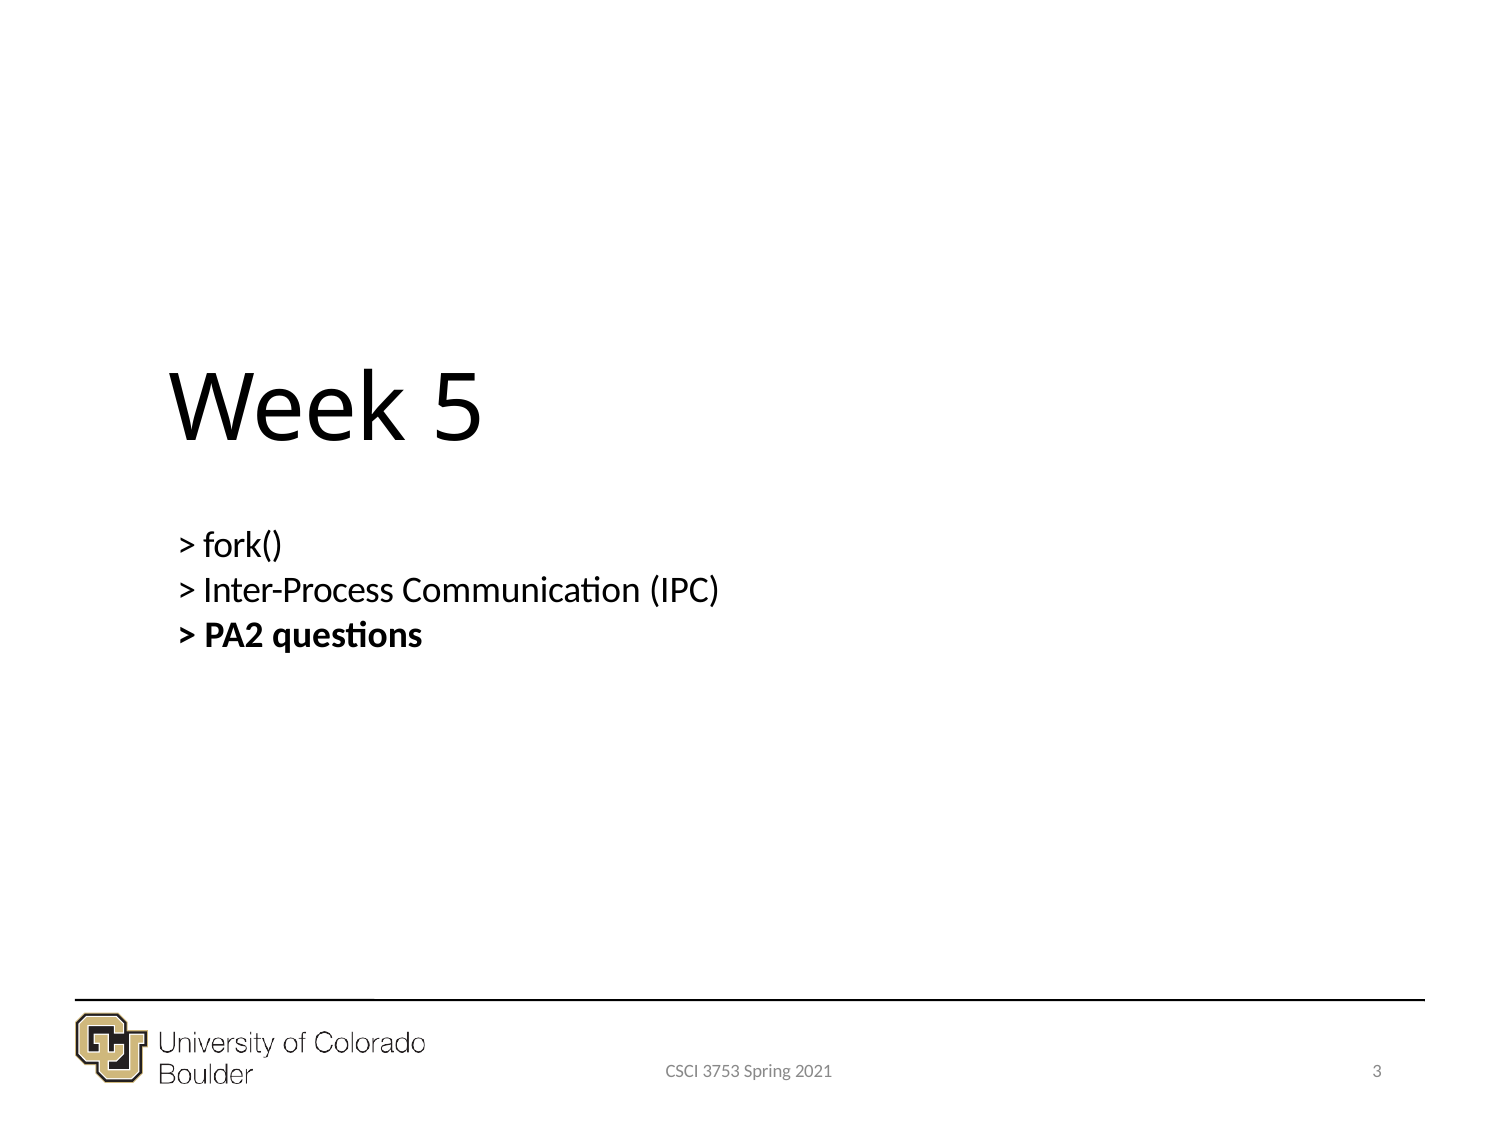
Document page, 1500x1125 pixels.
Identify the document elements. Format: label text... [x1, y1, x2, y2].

title Week 5 [167, 349, 1333, 540]
text_box 3 [1370, 1057, 1384, 1082]
text_box CSCI 3753 Spring 2021 [663, 1057, 837, 1082]
picture [159, 1031, 425, 1084]
text_box > fork() > Inter-Process Communication (IPC) > PA2 questions [162, 512, 1275, 663]
